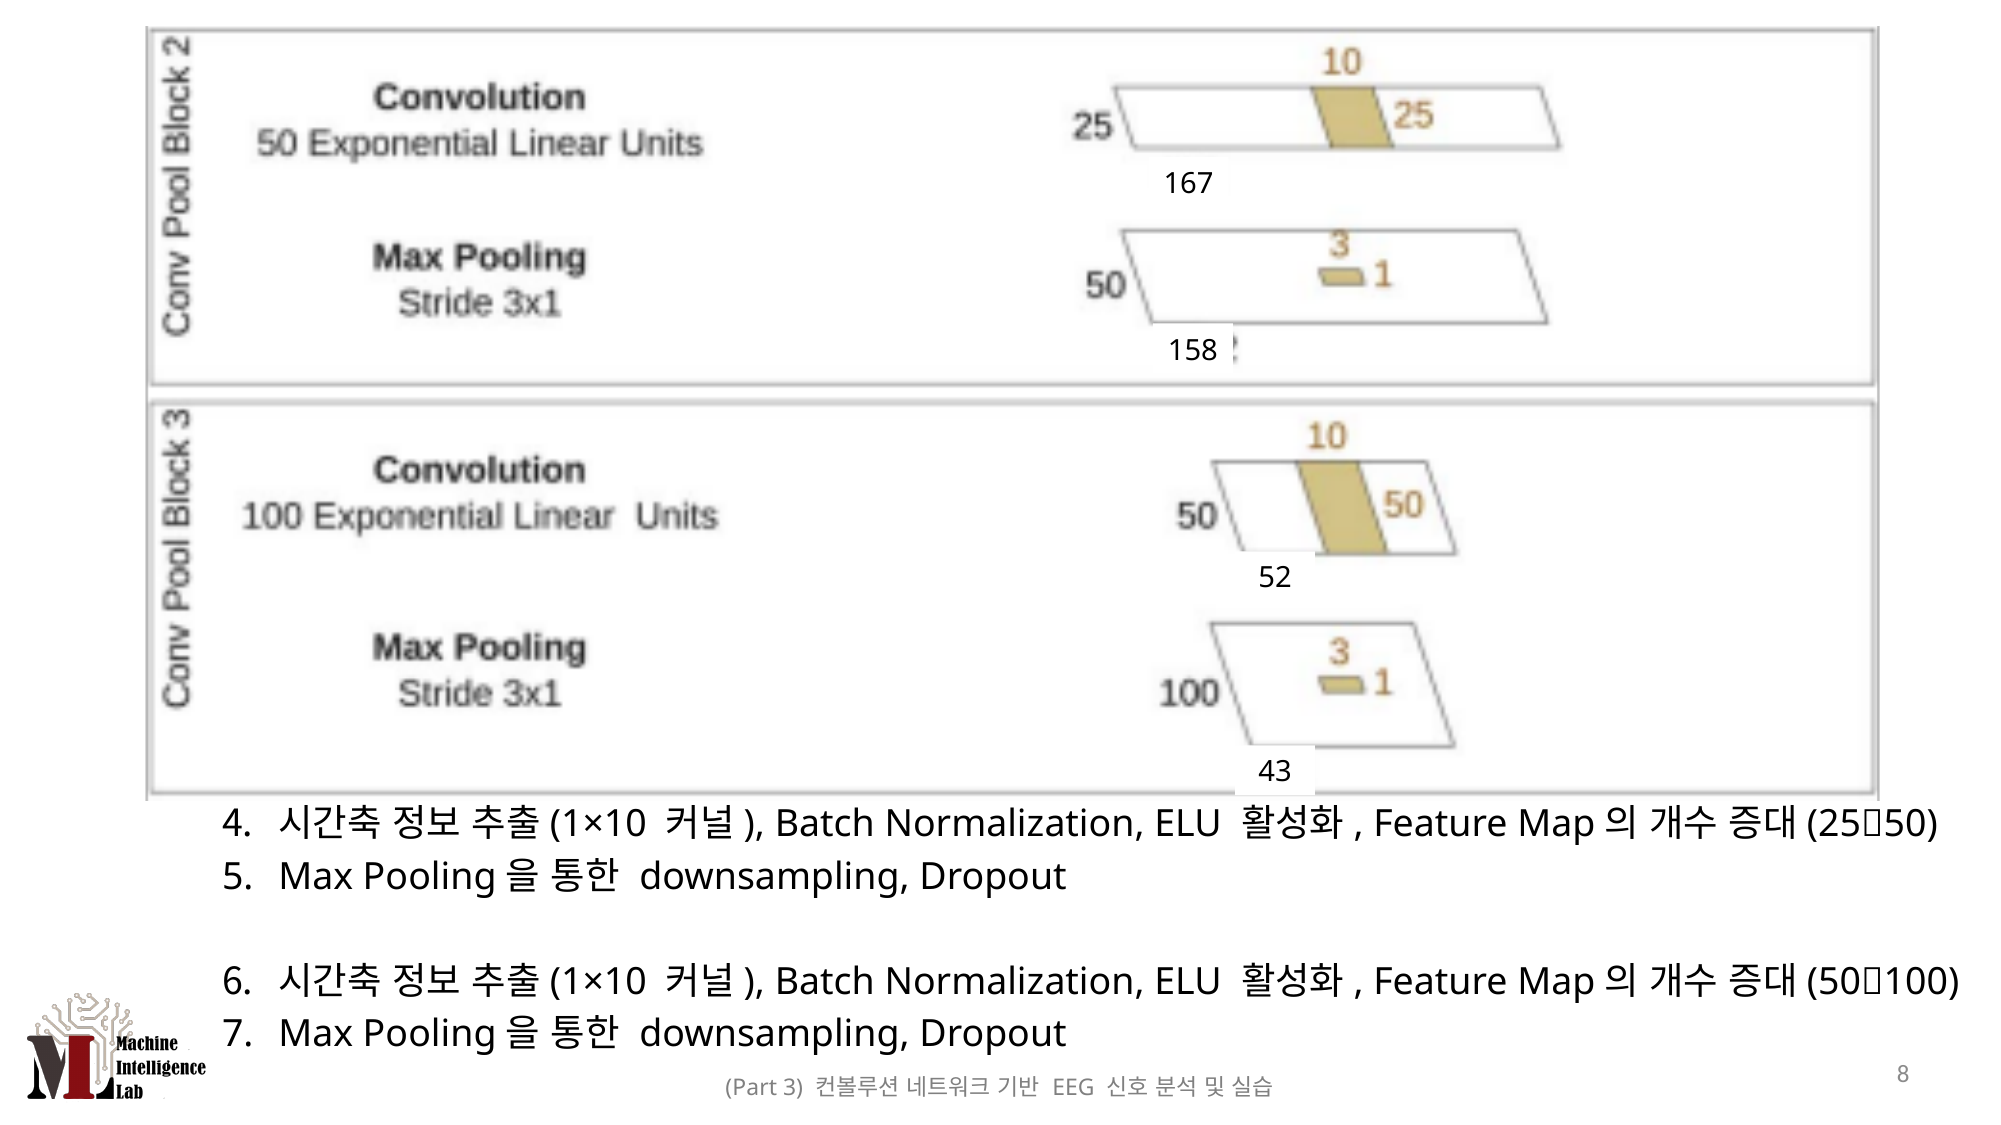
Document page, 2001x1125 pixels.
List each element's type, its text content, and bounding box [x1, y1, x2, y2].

slide_number 8 [1863, 1042, 1925, 1103]
text_box (Part 3) 컨볼루션 네트워크 기반 EEG 신호 분석 및 실습 [490, 1065, 1510, 1125]
text_box 시간축 정보 추출(1×10 커널), Batch Normalization, ELU 활성화, Feature Map의 개수 증대(2550) Max Pooling을 통한 downsampling, Dropout 시간축 정보 추출(1×10 커널), Batch Normalization, ELU 활성화, Feature Map의 개수 증대(50100) Max Pooling을 통한 downsampling, Dropout [207, 791, 2000, 1083]
picture [0, 985, 210, 1125]
picture [129, 26, 1892, 801]
